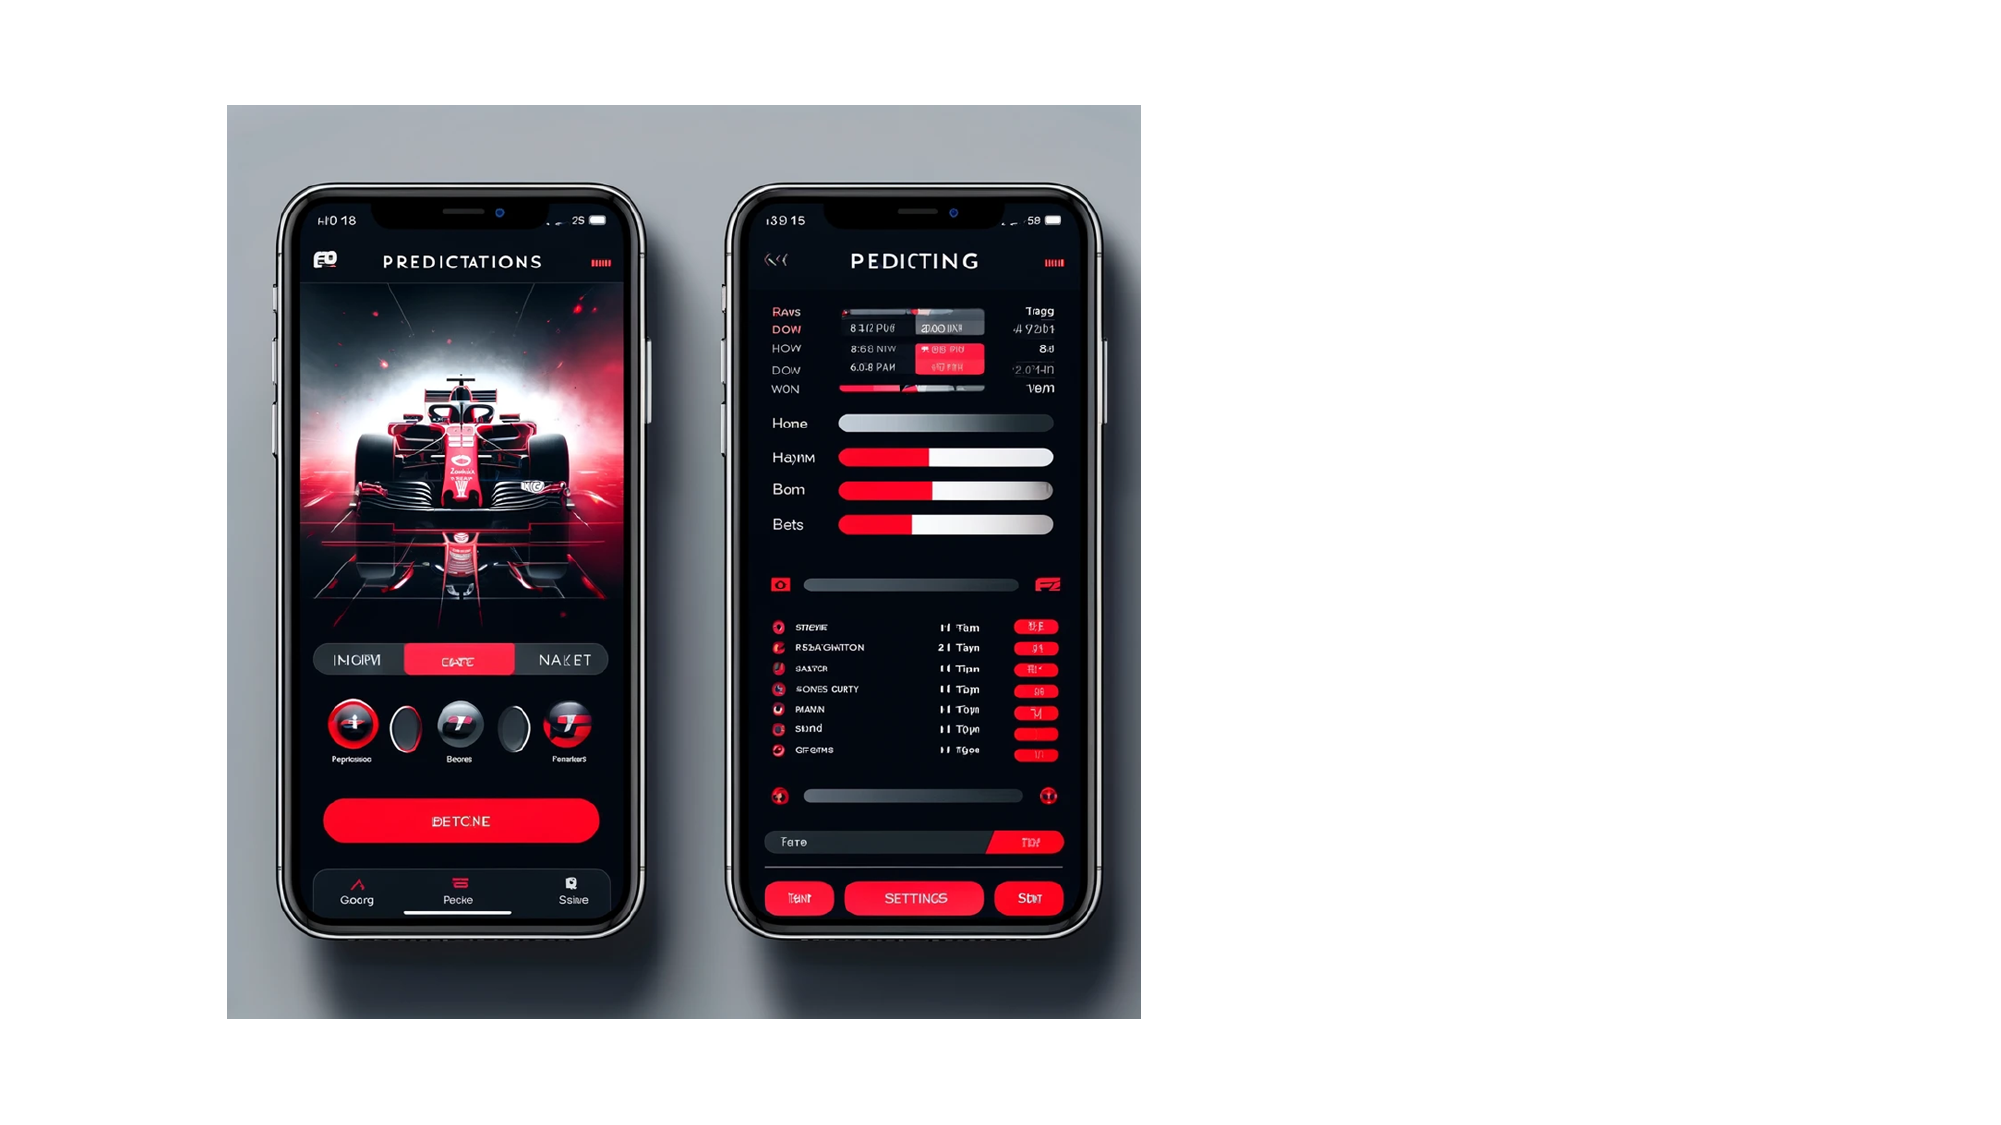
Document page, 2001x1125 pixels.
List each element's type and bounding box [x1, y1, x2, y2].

picture [226, 104, 1141, 1020]
